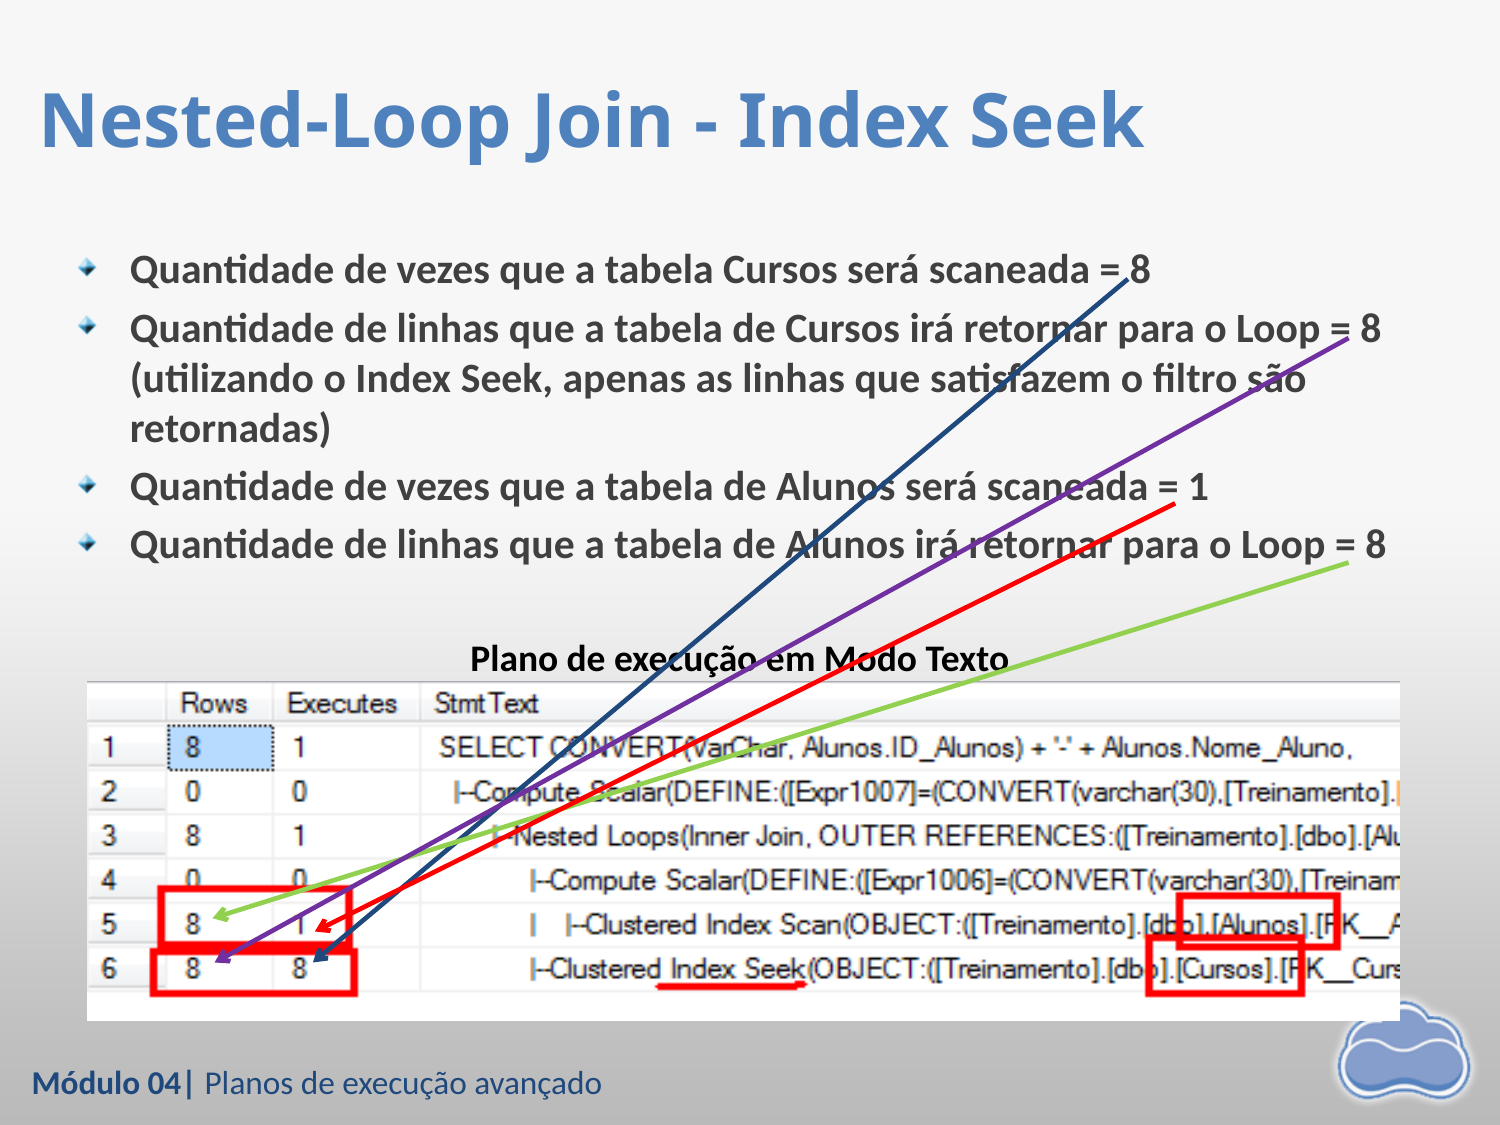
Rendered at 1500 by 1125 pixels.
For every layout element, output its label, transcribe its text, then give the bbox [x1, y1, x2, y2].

picture [0, 0, 1500, 1125]
title Nested-Loop Join - Index Seek [23, 58, 1500, 176]
list Quantidade de vezes que a tabela Cursos será scaneada = 8 Quantidade de linhas que a tabela de Cursos irá retornar para o Loop = 8 (utilizando o Index Seek, apenas as linhas que satisfazem o filtro são retornadas) Quantidade de vezes que a tabela de Alunos será scaneada = 1 Quantidade de linhas que a tabela de Alunos irá retornar para o Loop = 8 [58, 234, 1430, 961]
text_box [312, 278, 1129, 336]
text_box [214, 337, 1349, 963]
